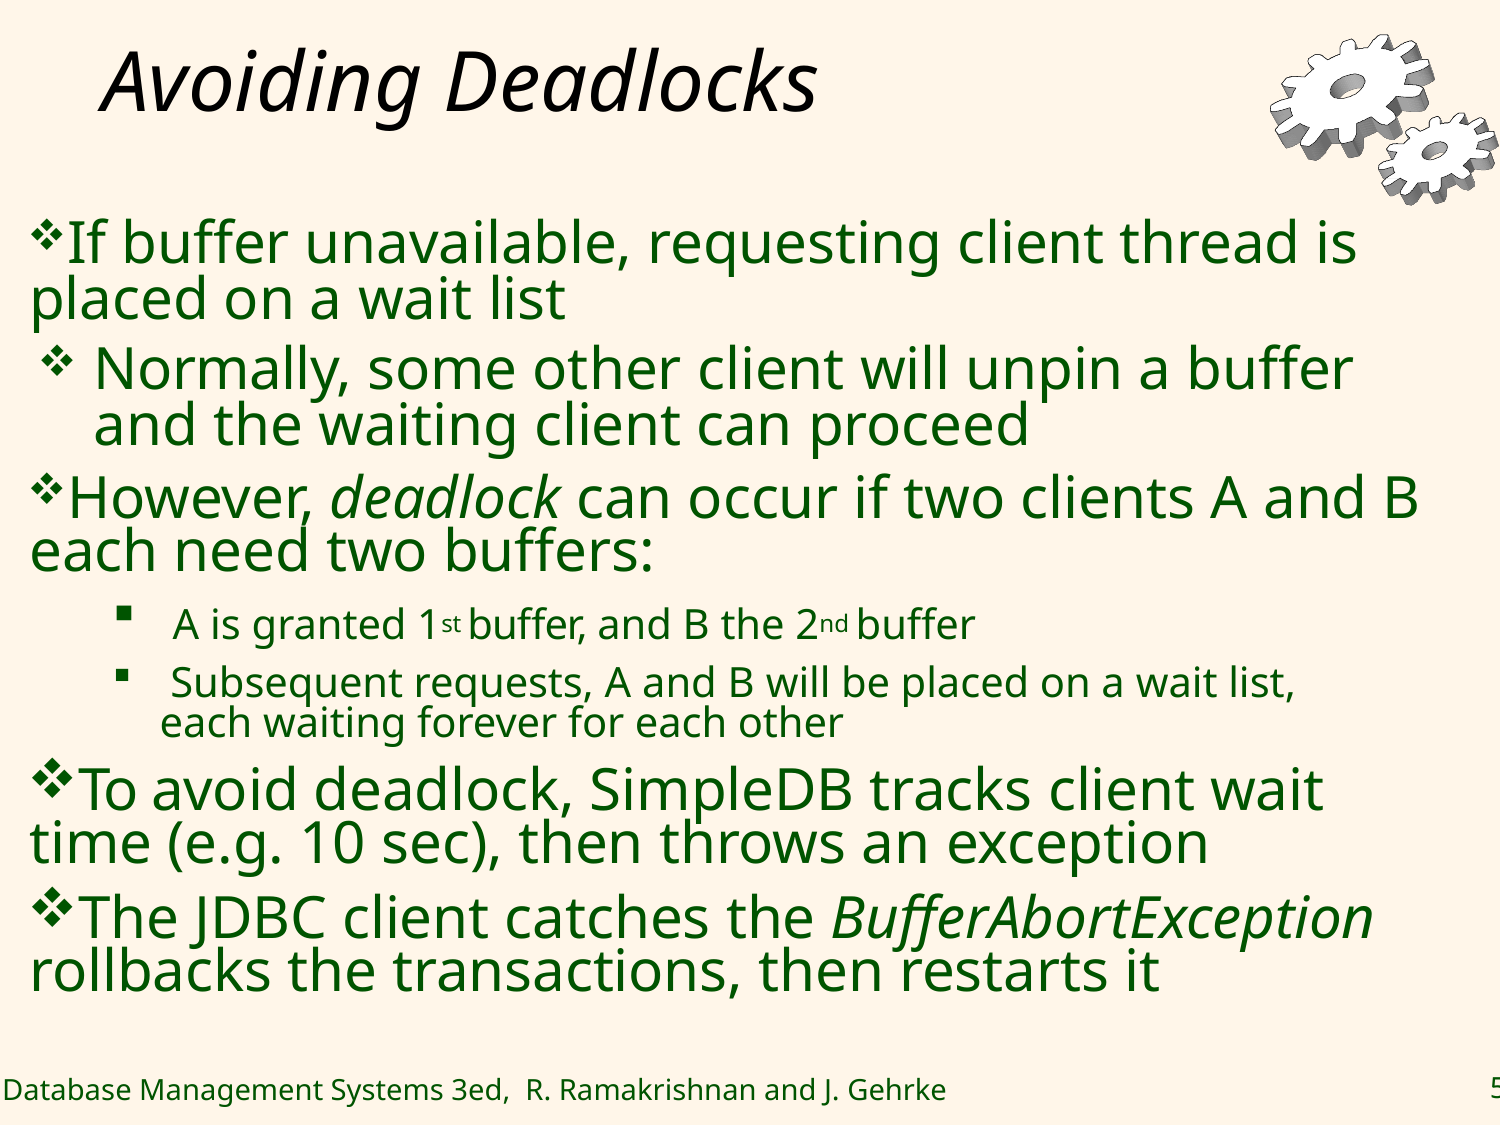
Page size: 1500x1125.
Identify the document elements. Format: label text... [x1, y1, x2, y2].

title Avoiding Deadlocks [87, 0, 1363, 169]
list If buffer unavailable, requesting client thread is placed on a wait list Normally, some other client will unpin a buffer and the waiting client can proceed However, deadlock can occur if two clients A and B each need two buffers: A is granted 1st buffer, and B the 2nd buffer Subsequent requests, A and B will be placed on a wait list, each waiting forever for each other To avoid deadlock, SimpleDB tracks client wait time (e.g. 10 sec), then throws an exception The JDBC client catches the BufferAbortException rollbacks the transactions, then restarts it [12, 212, 1476, 876]
